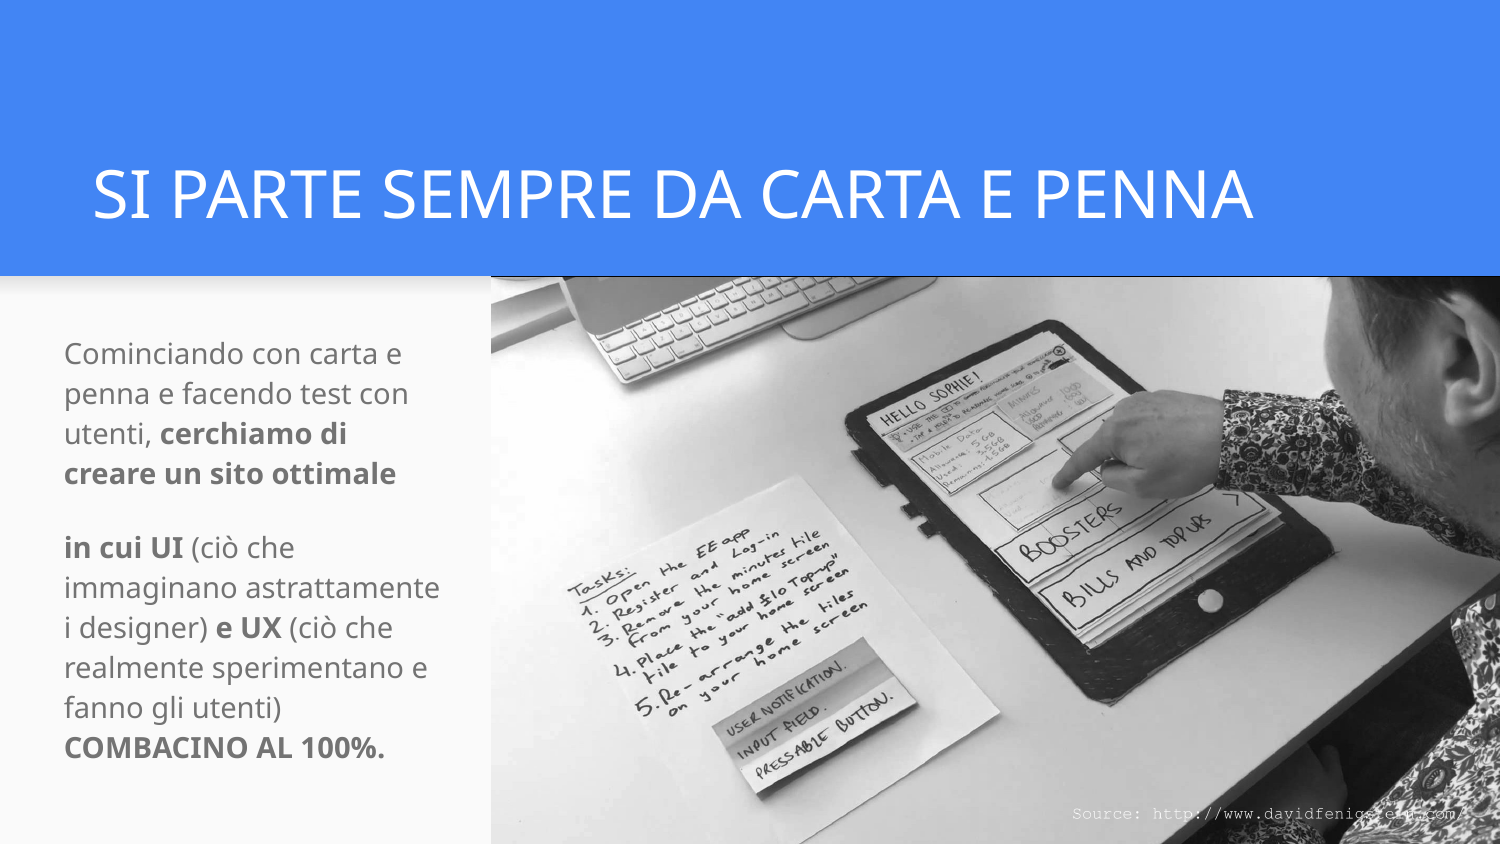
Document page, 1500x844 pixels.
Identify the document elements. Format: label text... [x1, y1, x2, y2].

title SI PARTE SEMPRE DA CARTA E PENNA [77, 121, 1427, 248]
list Cominciando con carta e penna e facendo test con utenti, cerchiamo di creare un sito ottimale in cui UI (ciò che immaginano astrattamente i designer) e UX (ciò che realmente sperimentano e fanno gli utenti) COMBACINO AL 100%. [48, 314, 463, 821]
picture [491, 276, 1500, 844]
